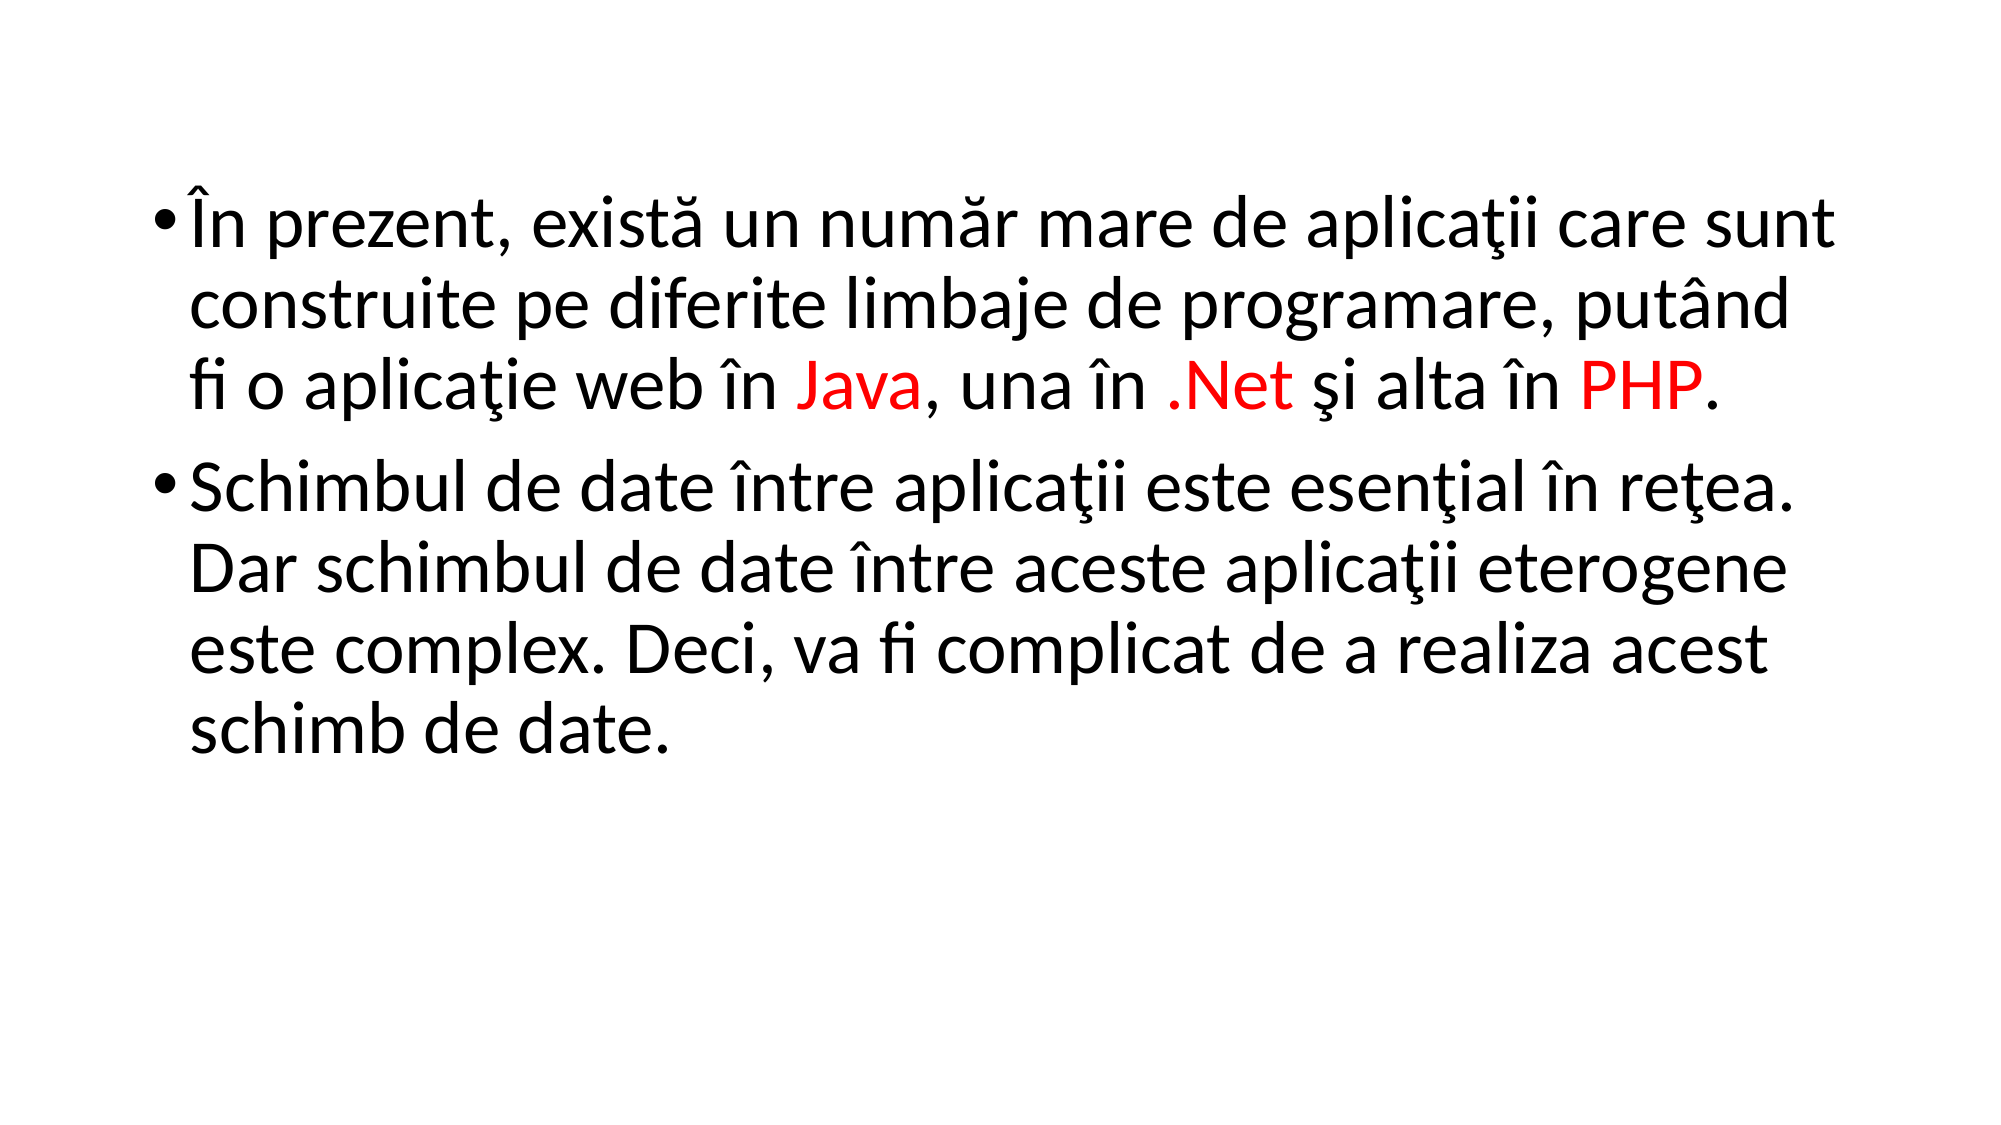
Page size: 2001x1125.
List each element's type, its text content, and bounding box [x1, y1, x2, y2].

list În prezent, există un număr mare de aplicaţii care sunt construite pe diferite limbaje de programare, putând fi o aplicaţie web în Java, una în .Net şi alta în PHP. Schimbul de date între aplicaţii este esenţial în reţea. Dar schimbul de date între aceste aplicaţii eterogene este complex. Deci, va fi complicat de a realiza acest schimb de date. [137, 64, 1863, 1014]
